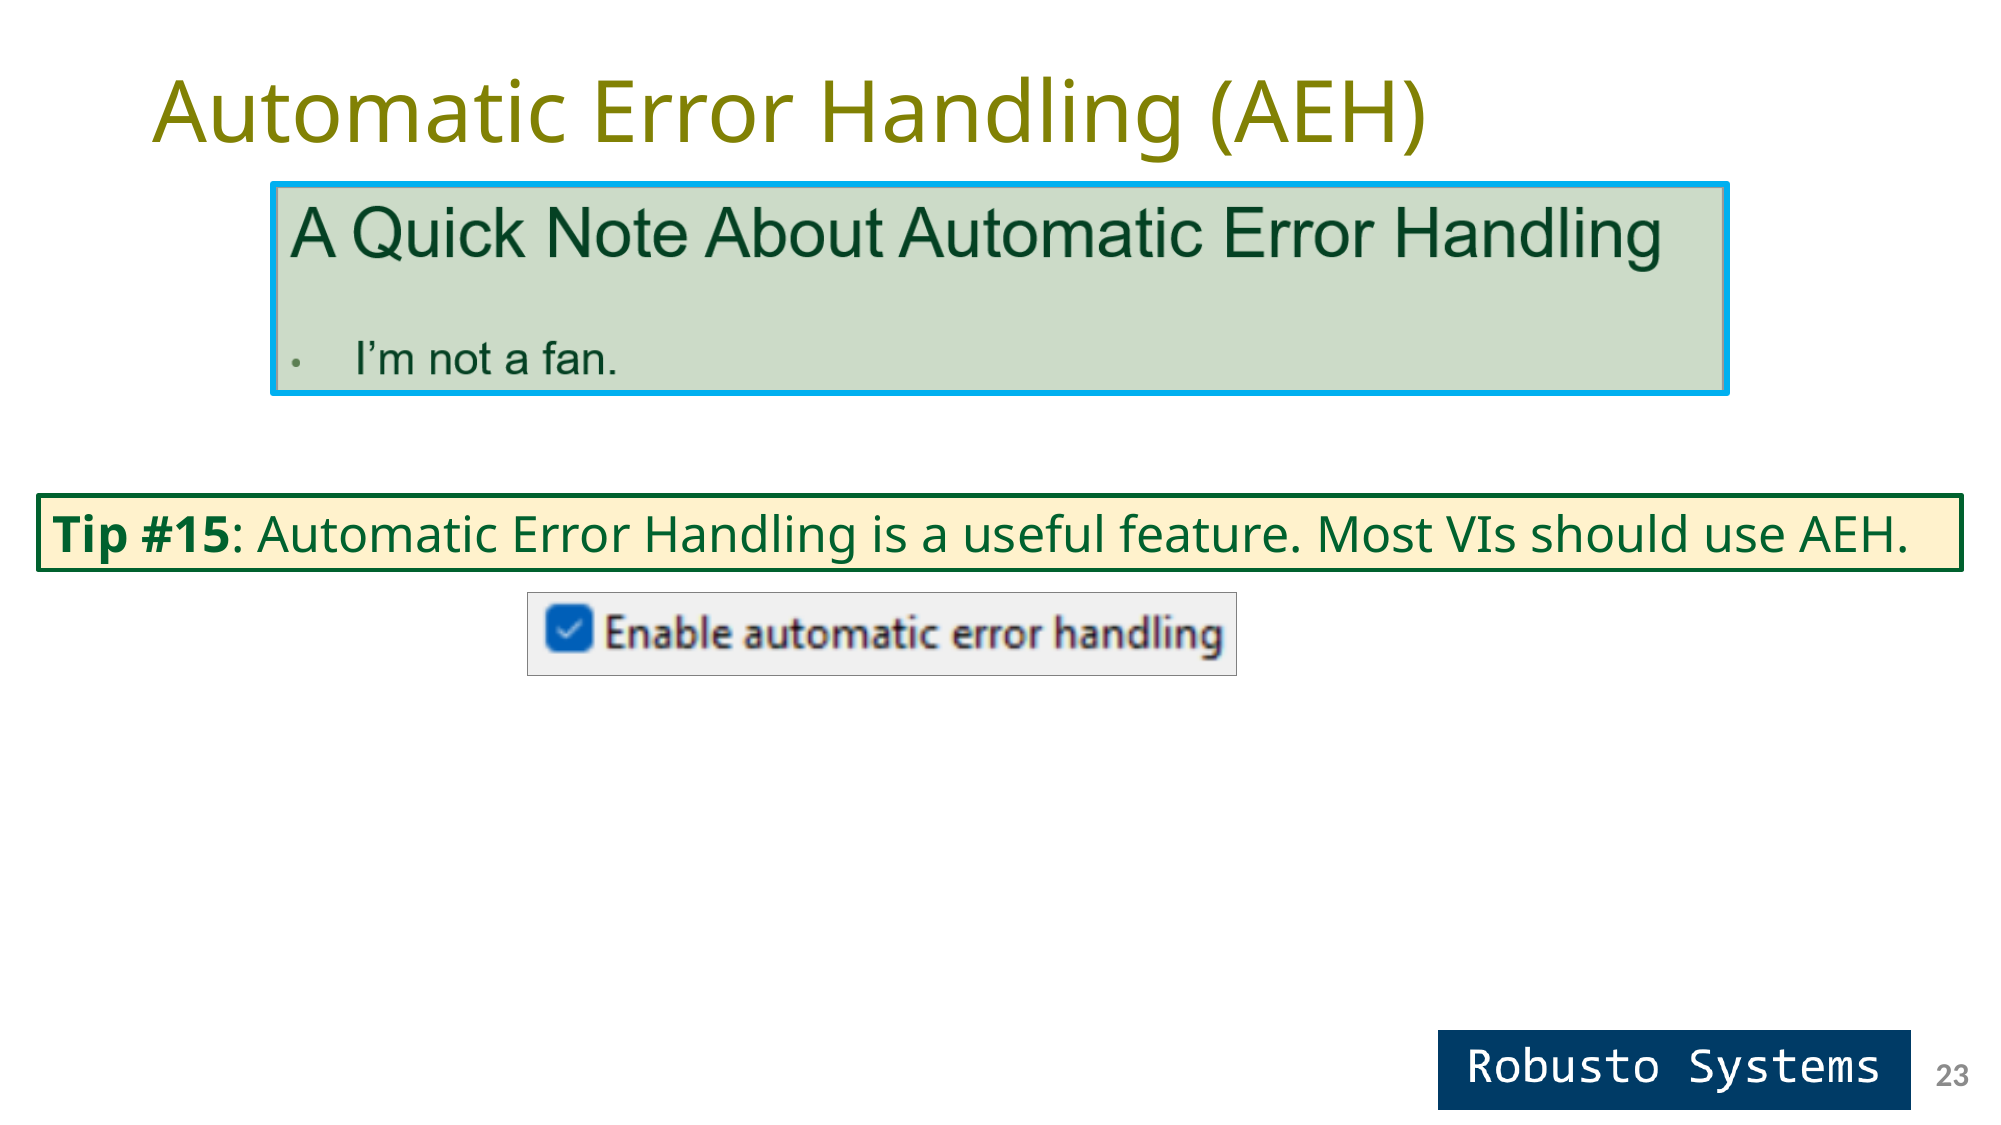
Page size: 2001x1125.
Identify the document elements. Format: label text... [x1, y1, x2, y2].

picture [1438, 1030, 1911, 1110]
picture [527, 592, 1237, 676]
text_box Tip #15: Automatic Error Handling is a useful feature. Most VIs should use AEH. [38, 495, 1962, 570]
picture [277, 188, 1723, 389]
title Automatic Error Handling (AEH) [137, 59, 1863, 169]
slide_number 23 [1911, 1042, 1994, 1103]
